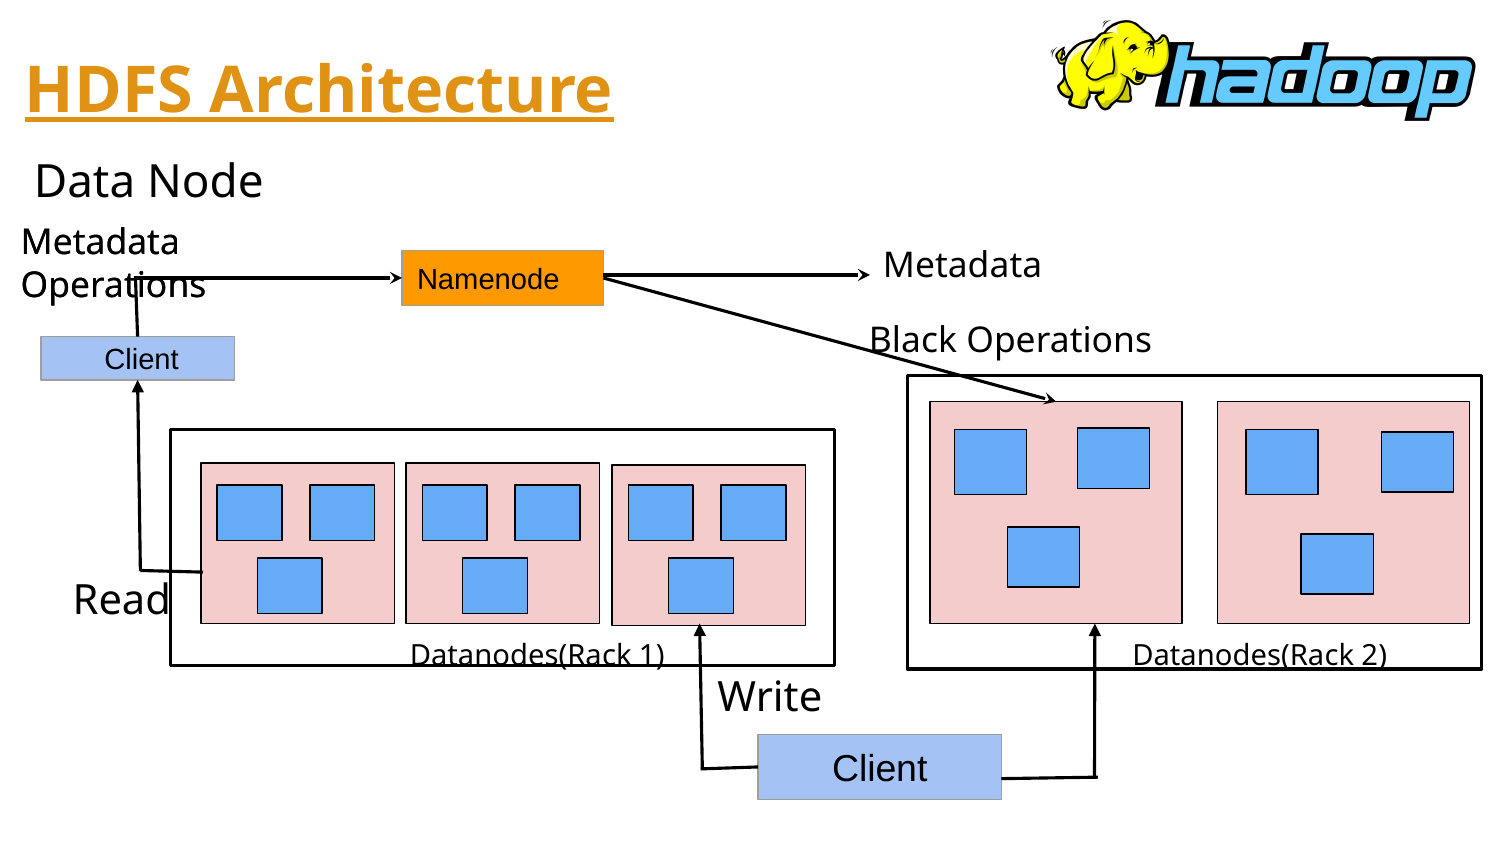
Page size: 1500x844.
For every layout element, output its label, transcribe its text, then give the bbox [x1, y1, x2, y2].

text_box [907, 375, 1482, 669]
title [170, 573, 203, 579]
text_box Metadata Operations [5, 204, 367, 320]
text_box Datanodes(Rack 2) [1117, 620, 1408, 686]
title HDFS Architecture [9, 32, 1039, 127]
text_box Black Operations [1061, 301, 1259, 375]
text_box Write [707, 654, 861, 735]
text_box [700, 766, 759, 770]
text_box Read [57, 557, 170, 638]
text_box Client [758, 734, 1002, 800]
text_box [170, 429, 835, 666]
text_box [603, 277, 1057, 402]
text_box Metadata [867, 227, 1135, 301]
text_box Data Node [6, 128, 671, 222]
text_box Client [40, 336, 235, 380]
picture [1044, 13, 1482, 127]
text_box Namenode [402, 250, 604, 306]
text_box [137, 379, 141, 572]
text_box Datanodes(Rack 1) [394, 620, 703, 686]
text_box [699, 623, 703, 767]
